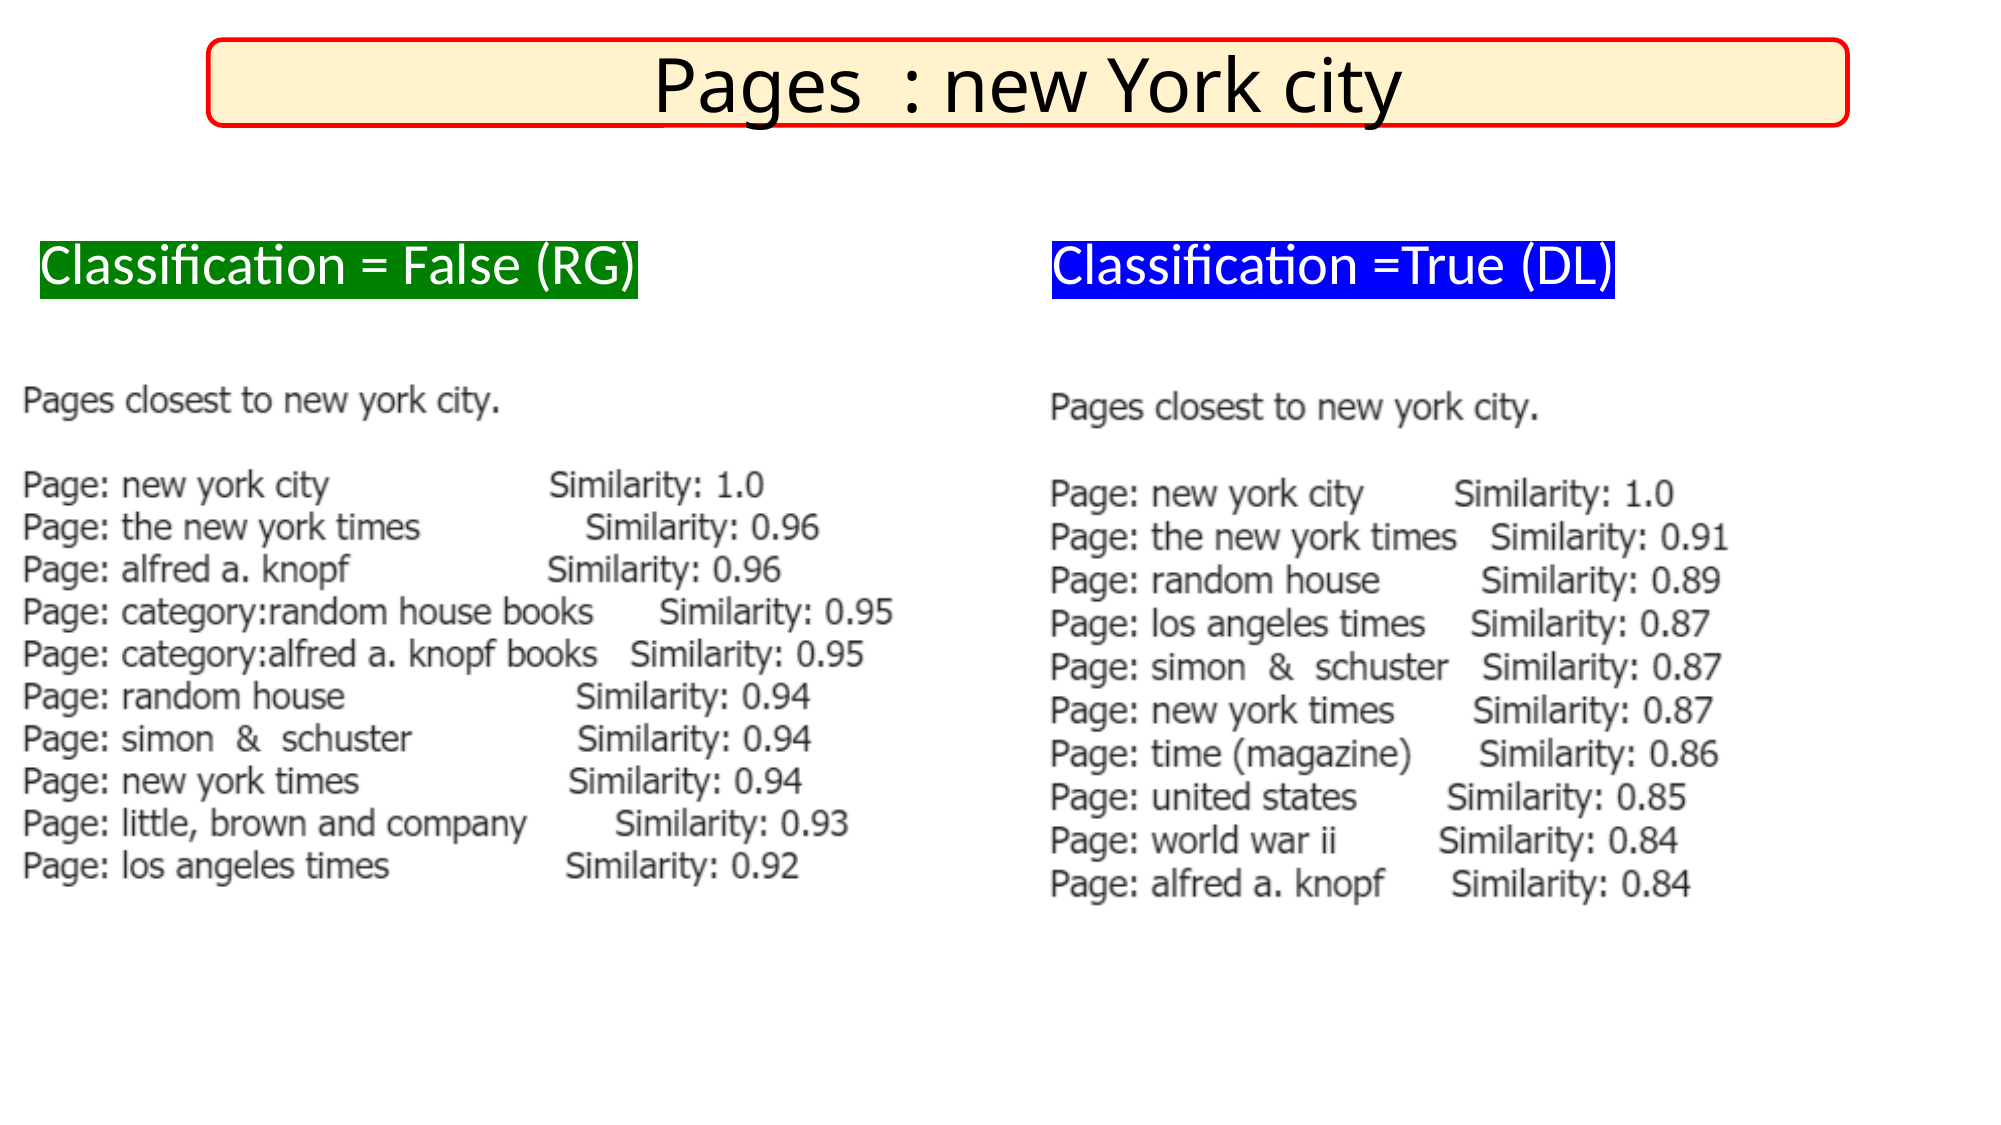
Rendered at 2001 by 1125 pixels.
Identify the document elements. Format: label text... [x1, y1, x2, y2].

picture [1033, 375, 1749, 920]
text_box Classification =True (DL) [1037, 219, 1675, 304]
text_box Pages : new York city [207, 38, 1849, 127]
text_box Classification = False (RG) [25, 219, 691, 304]
picture [0, 375, 931, 897]
